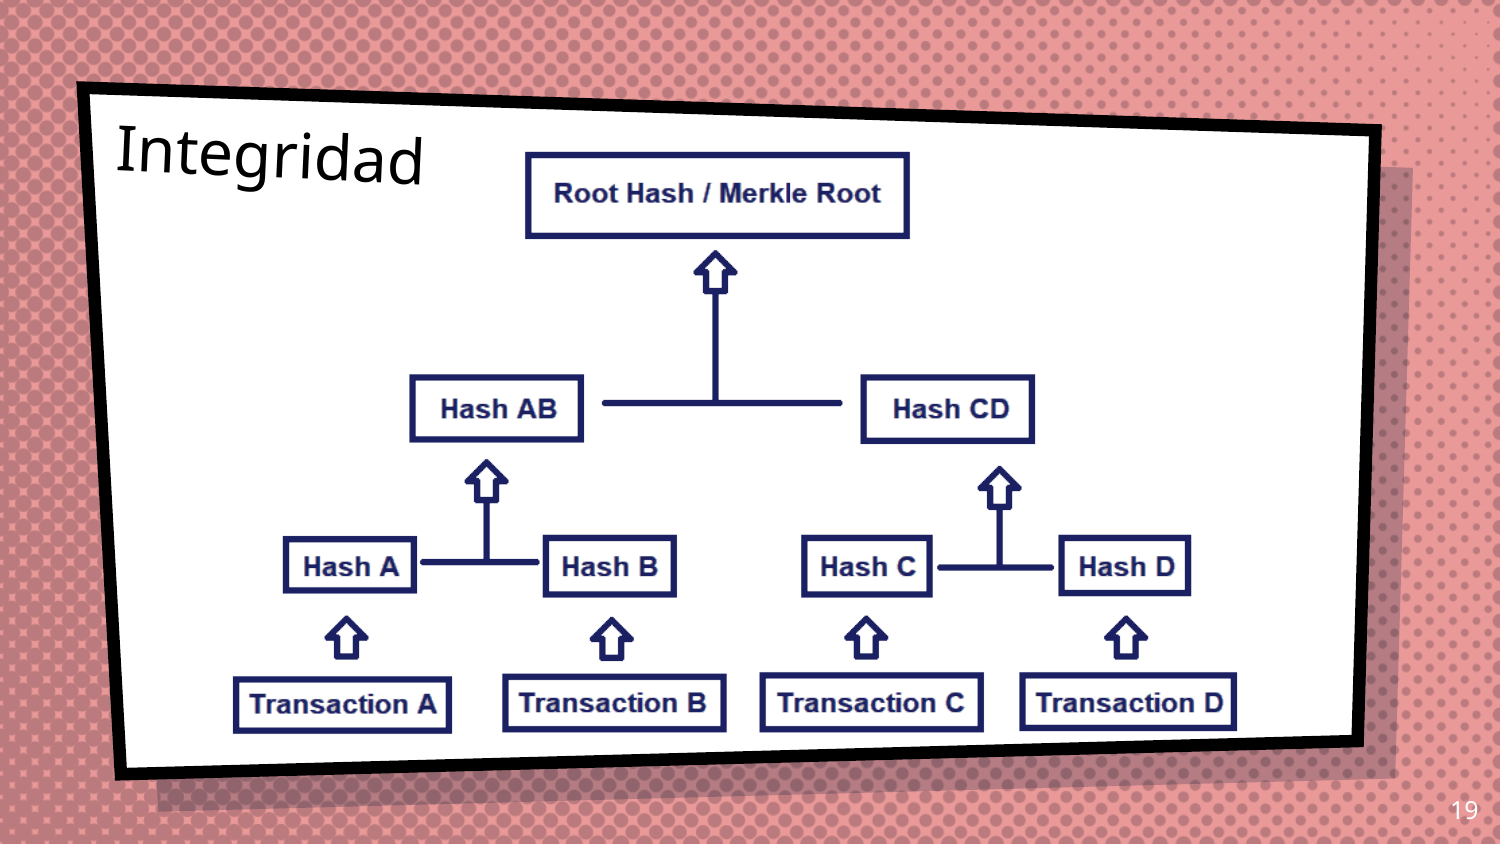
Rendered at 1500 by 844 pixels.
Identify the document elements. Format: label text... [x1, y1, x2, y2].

slide_number ‹#› [1403, 779, 1494, 844]
picture [170, 110, 1330, 807]
title Integridad [99, 73, 515, 201]
